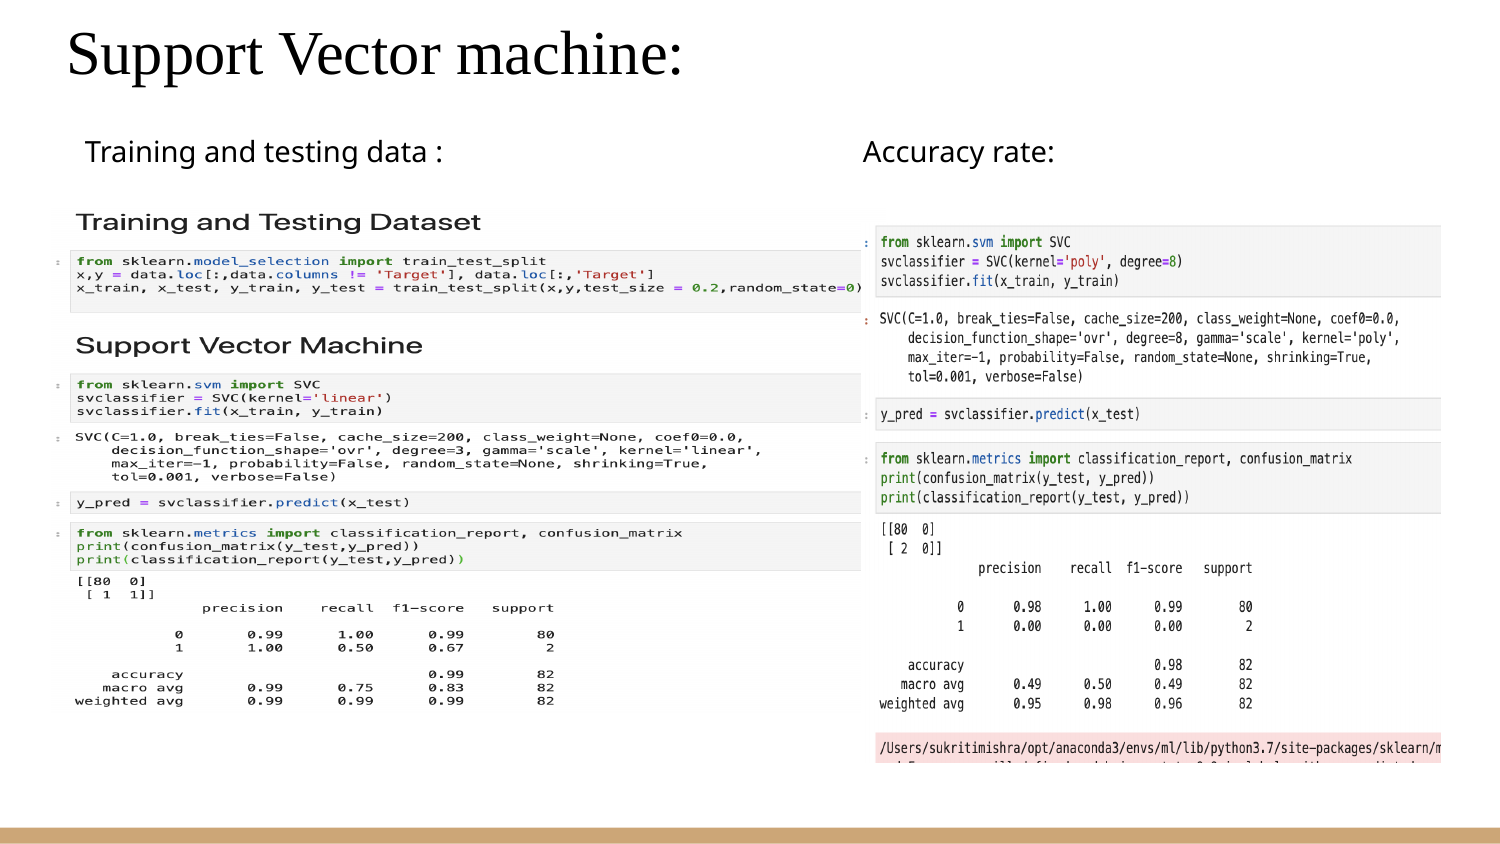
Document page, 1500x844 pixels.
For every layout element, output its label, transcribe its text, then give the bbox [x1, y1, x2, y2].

text_box Training and testing data : Accuracy rate: [70, 118, 1441, 186]
picture [50, 207, 1441, 763]
title Support Vector machine: [51, 12, 1449, 103]
